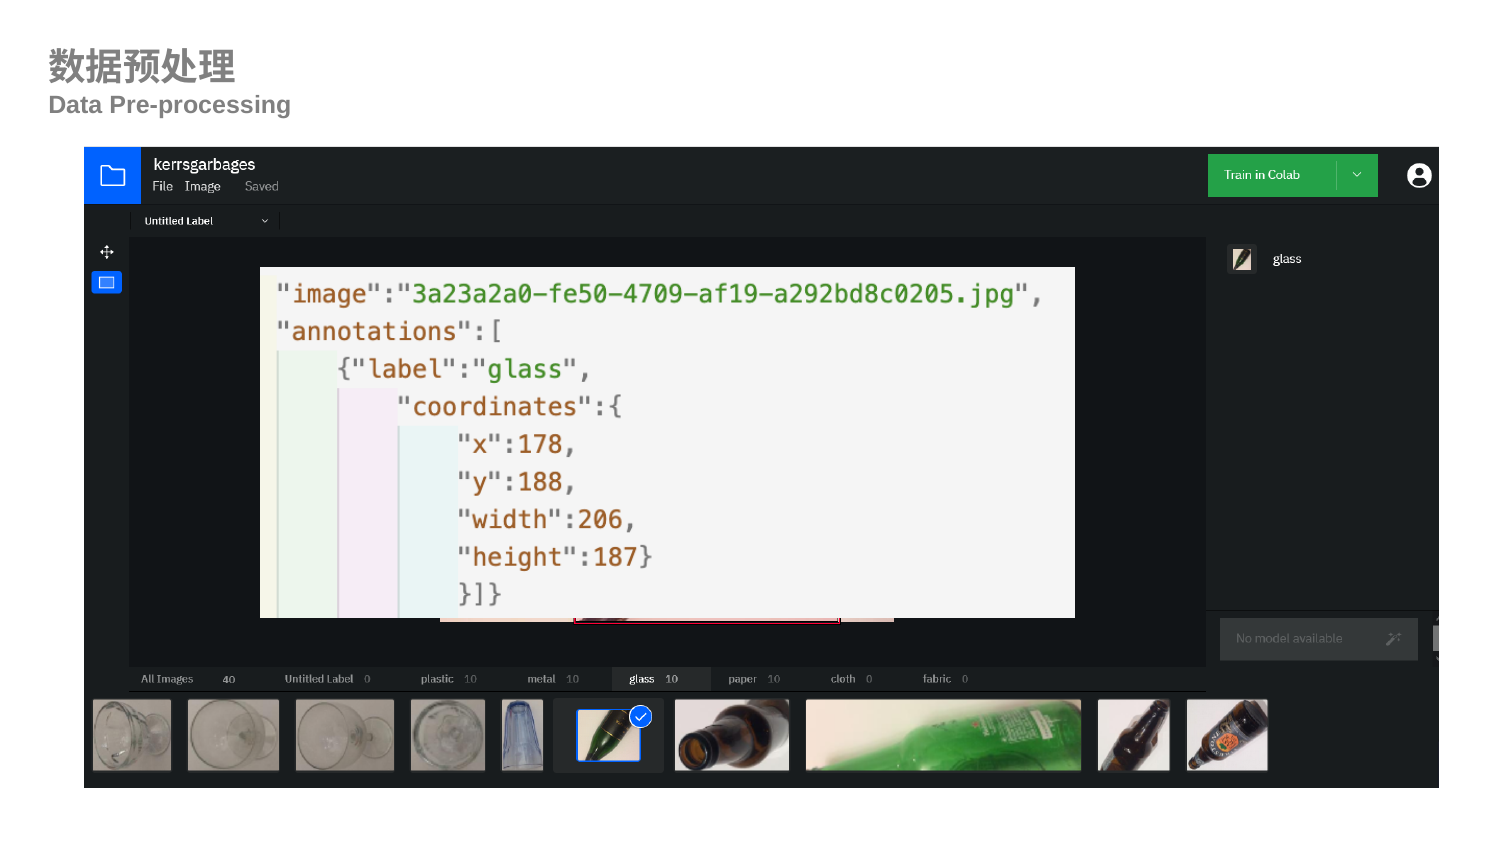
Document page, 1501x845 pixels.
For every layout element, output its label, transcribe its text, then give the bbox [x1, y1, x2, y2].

text_box [17, 31, 290, 128]
picture [84, 146, 1439, 788]
text_box 数据预处理 Data Pre-processing [33, 35, 329, 126]
